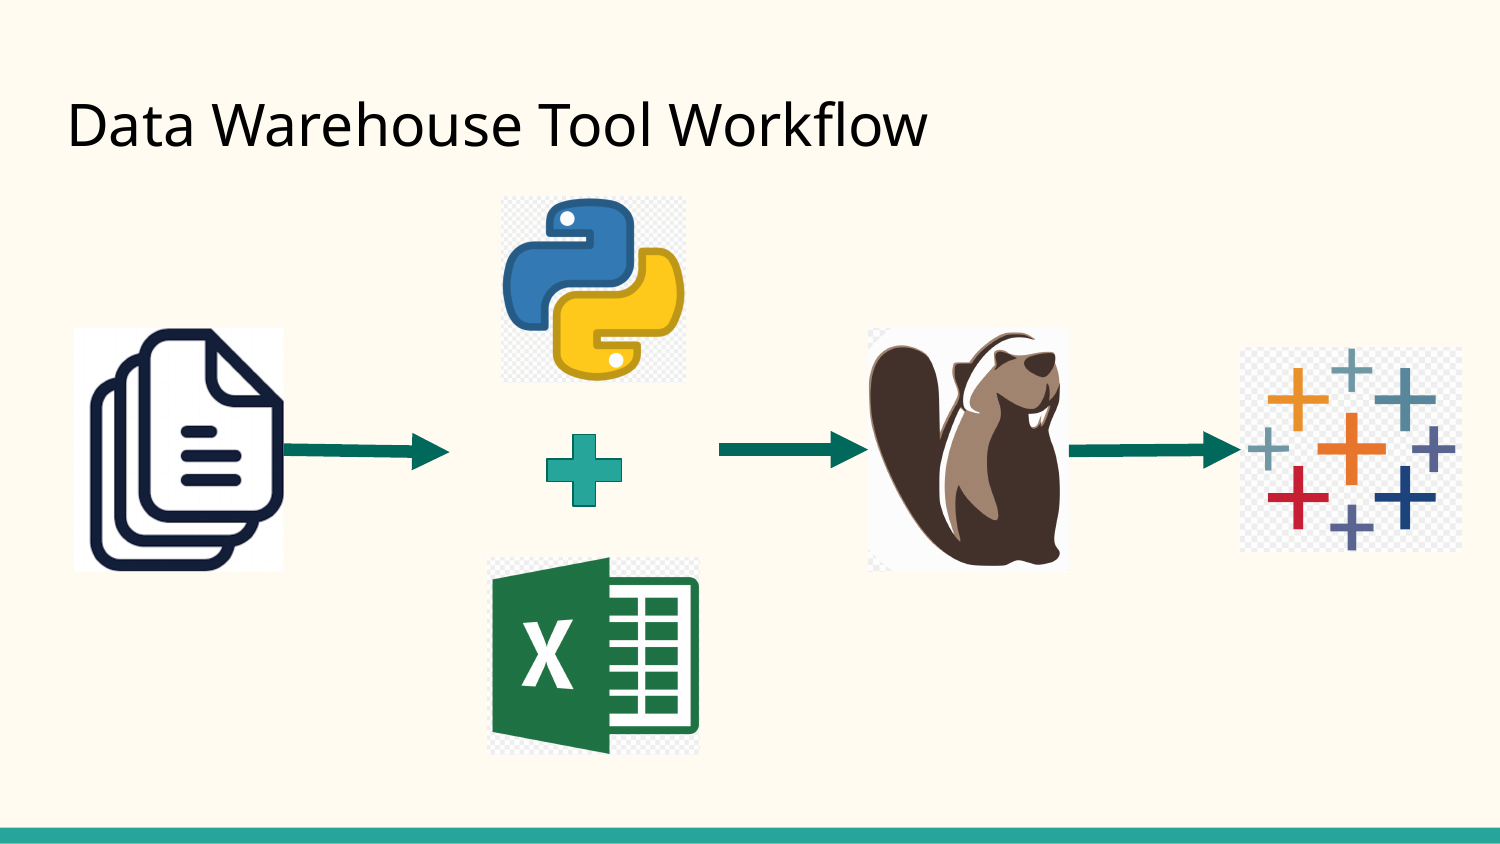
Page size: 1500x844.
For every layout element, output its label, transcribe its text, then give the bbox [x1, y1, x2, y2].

picture [501, 196, 686, 384]
picture [1240, 347, 1462, 553]
text_box [547, 434, 622, 506]
picture [73, 327, 284, 572]
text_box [283, 449, 450, 453]
picture [867, 327, 1070, 572]
picture [487, 557, 700, 755]
title Data Warehouse Tool Workflow [51, 72, 1449, 174]
